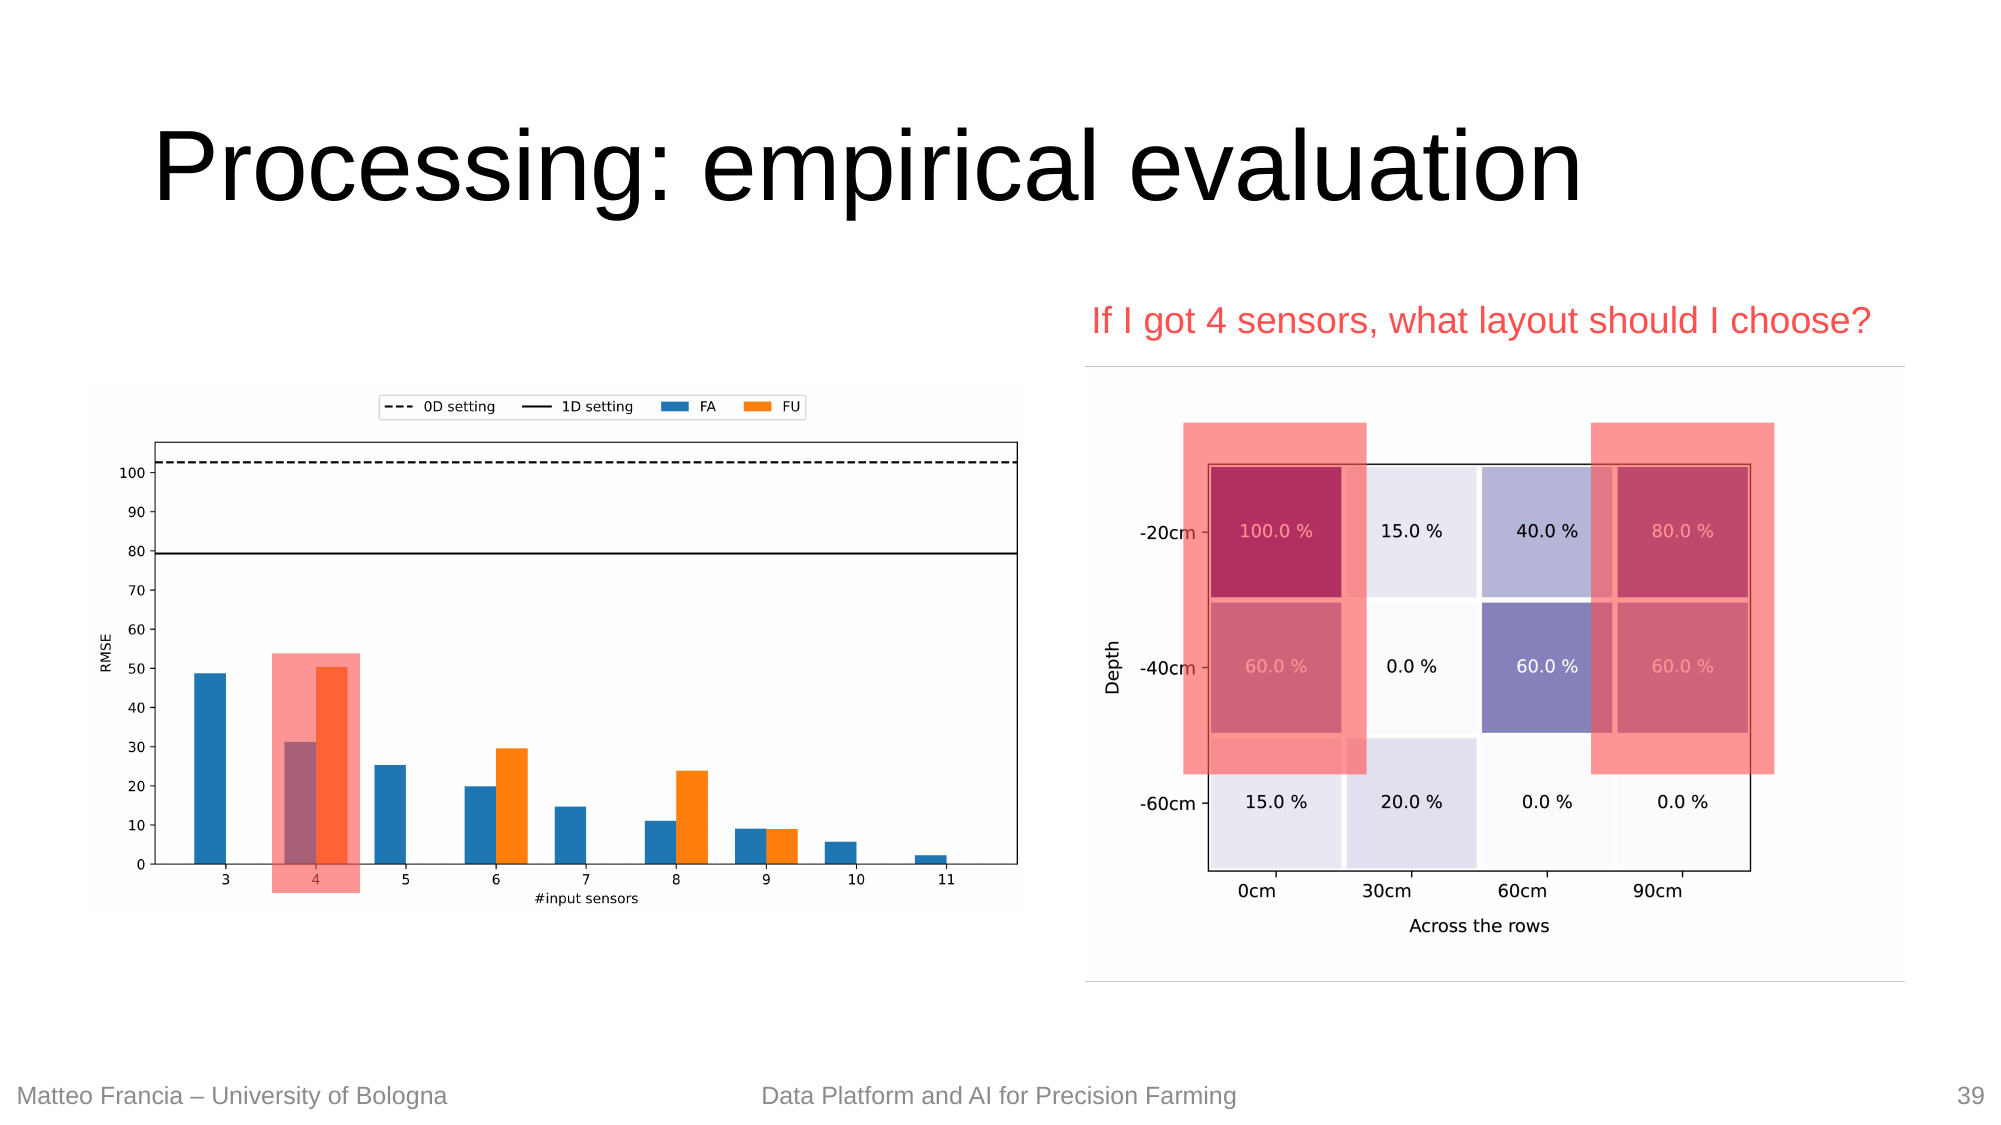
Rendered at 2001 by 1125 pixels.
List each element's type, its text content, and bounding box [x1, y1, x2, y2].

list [90, 385, 1027, 916]
text_box If I got 4 sensors, what layout should I choose? [1076, 288, 1887, 349]
footer Matteo Francia – University of Bologna [0, 1065, 466, 1125]
title Processing: empirical evaluation [137, 59, 1863, 278]
slide_number 39 [1550, 1065, 2000, 1125]
picture [1085, 366, 1905, 982]
